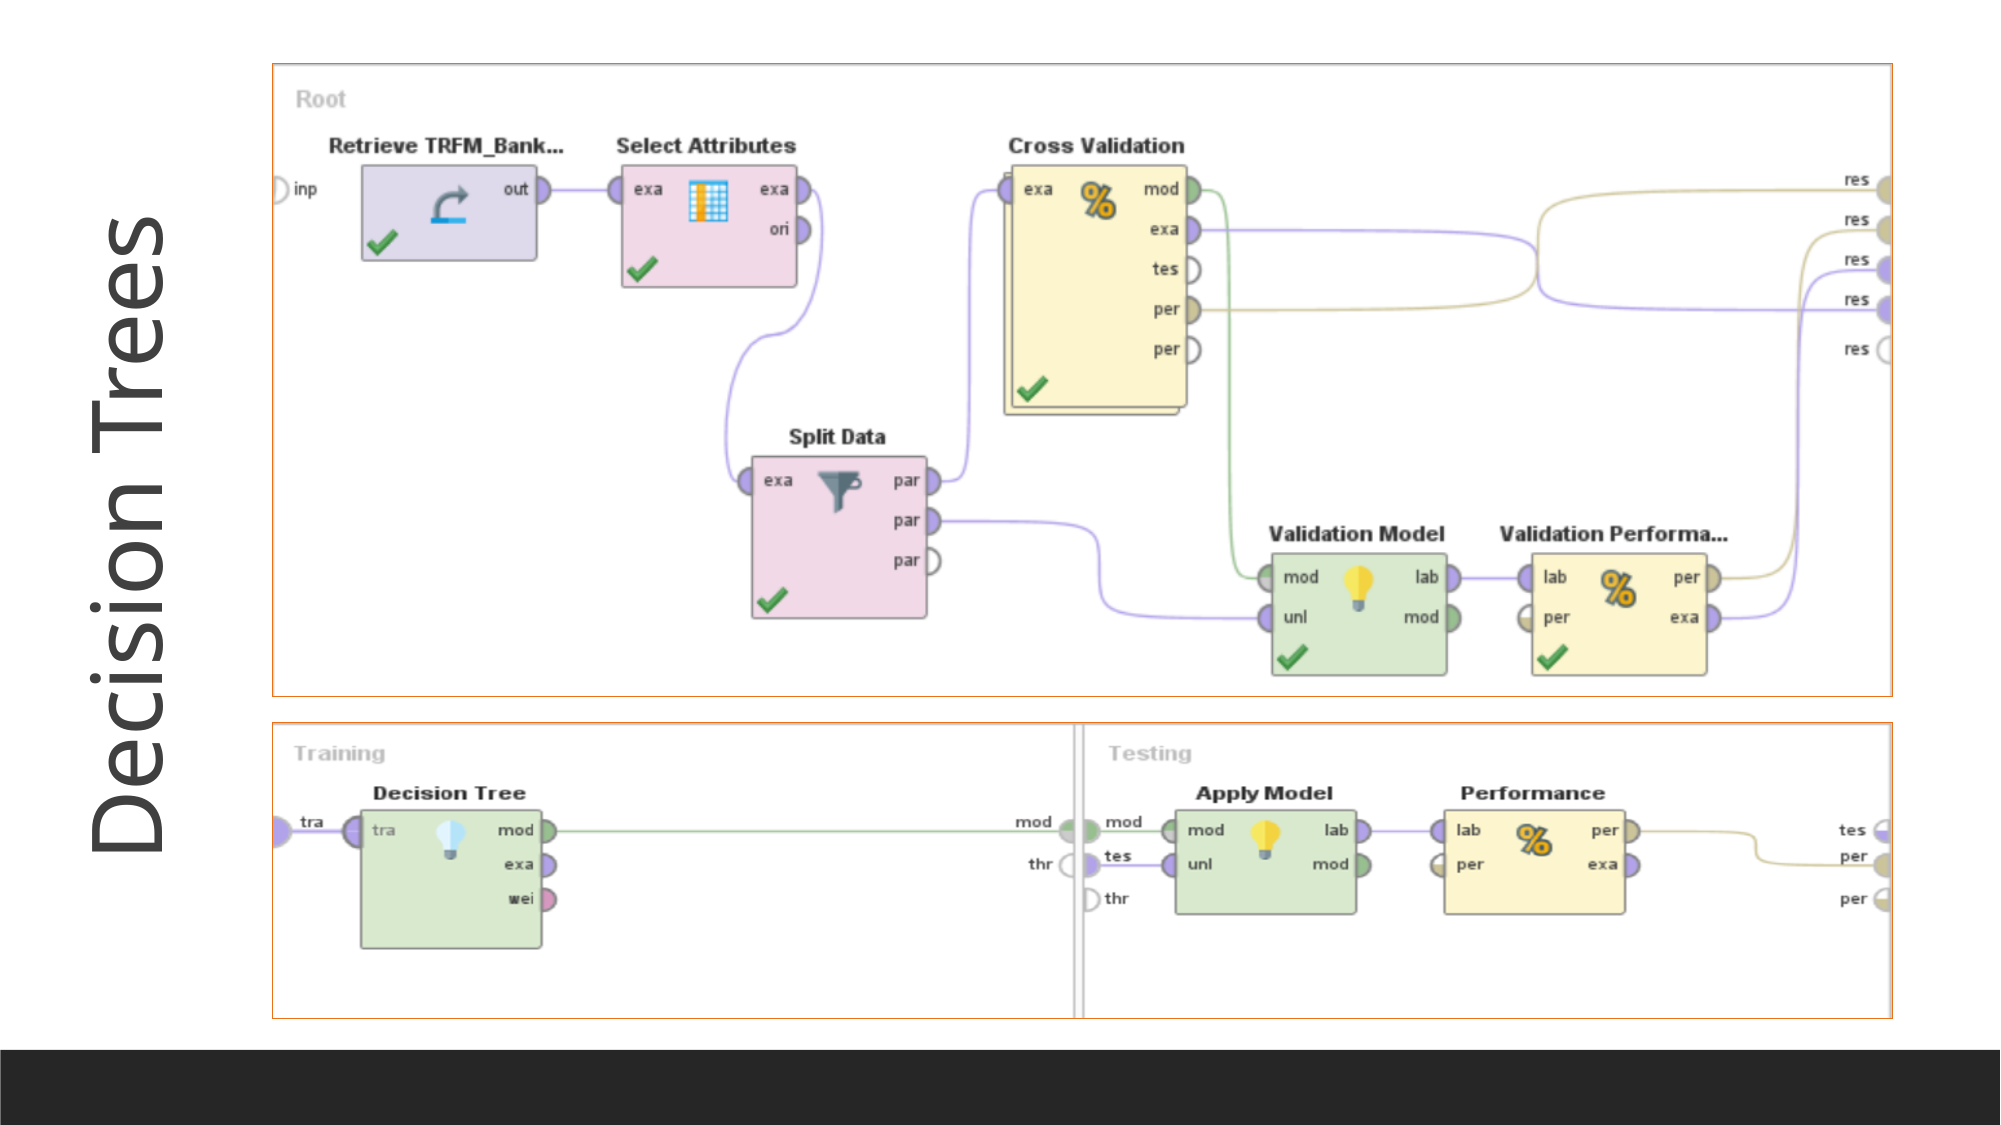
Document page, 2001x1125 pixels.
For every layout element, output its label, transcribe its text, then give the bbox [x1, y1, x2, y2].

title Decision Trees [0, 0, 192, 1051]
picture [271, 721, 1894, 1019]
picture [271, 63, 1894, 698]
